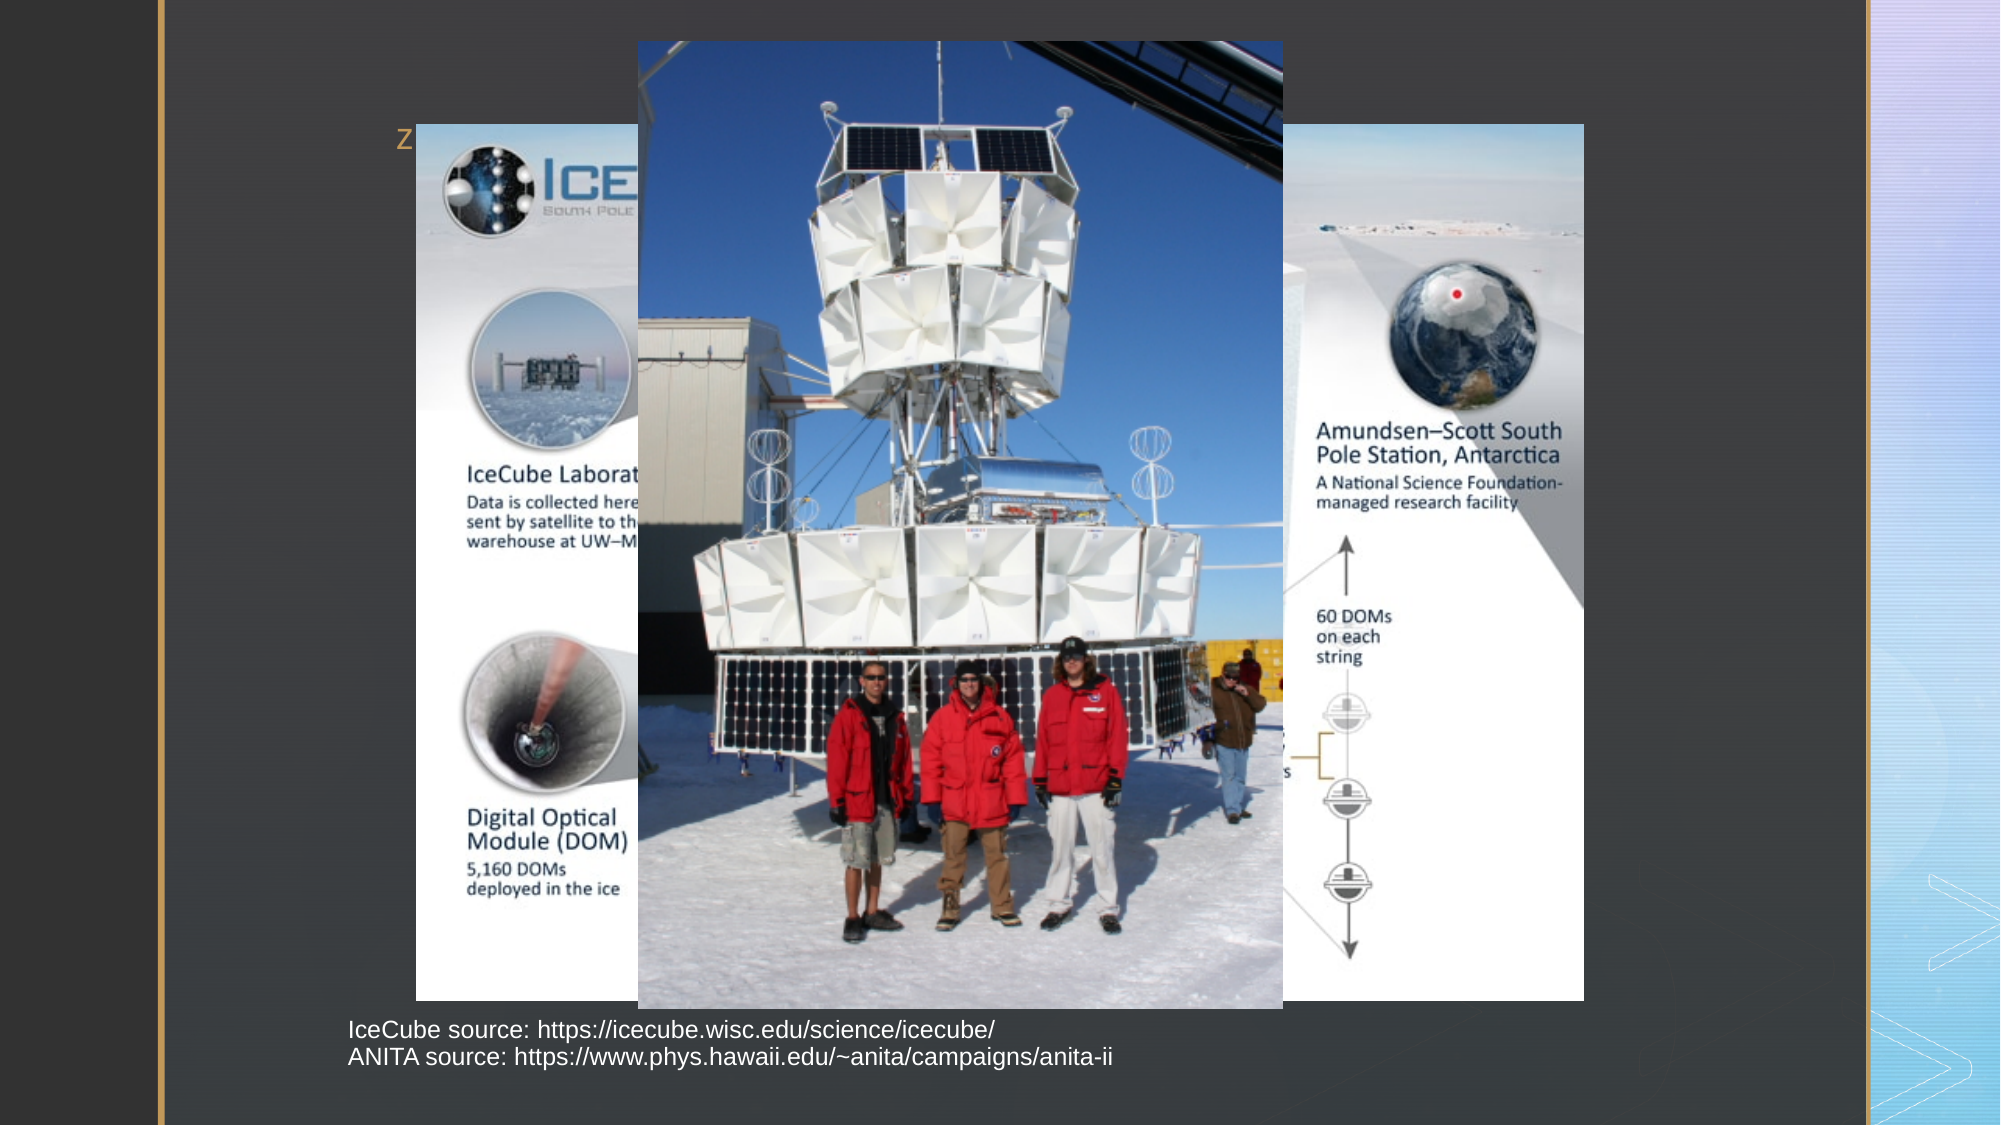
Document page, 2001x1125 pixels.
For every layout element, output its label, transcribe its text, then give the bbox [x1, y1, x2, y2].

title IceCube source: https://icecube.wisc.edu/science/icecube/ ANITA source: https://www.phys.hawaii.edu/~anita/campaigns/anita-ii [332, 1009, 1639, 1109]
picture [638, 41, 1284, 1009]
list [416, 124, 638, 1001]
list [1284, 124, 1584, 1001]
picture [1871, 0, 2001, 1125]
